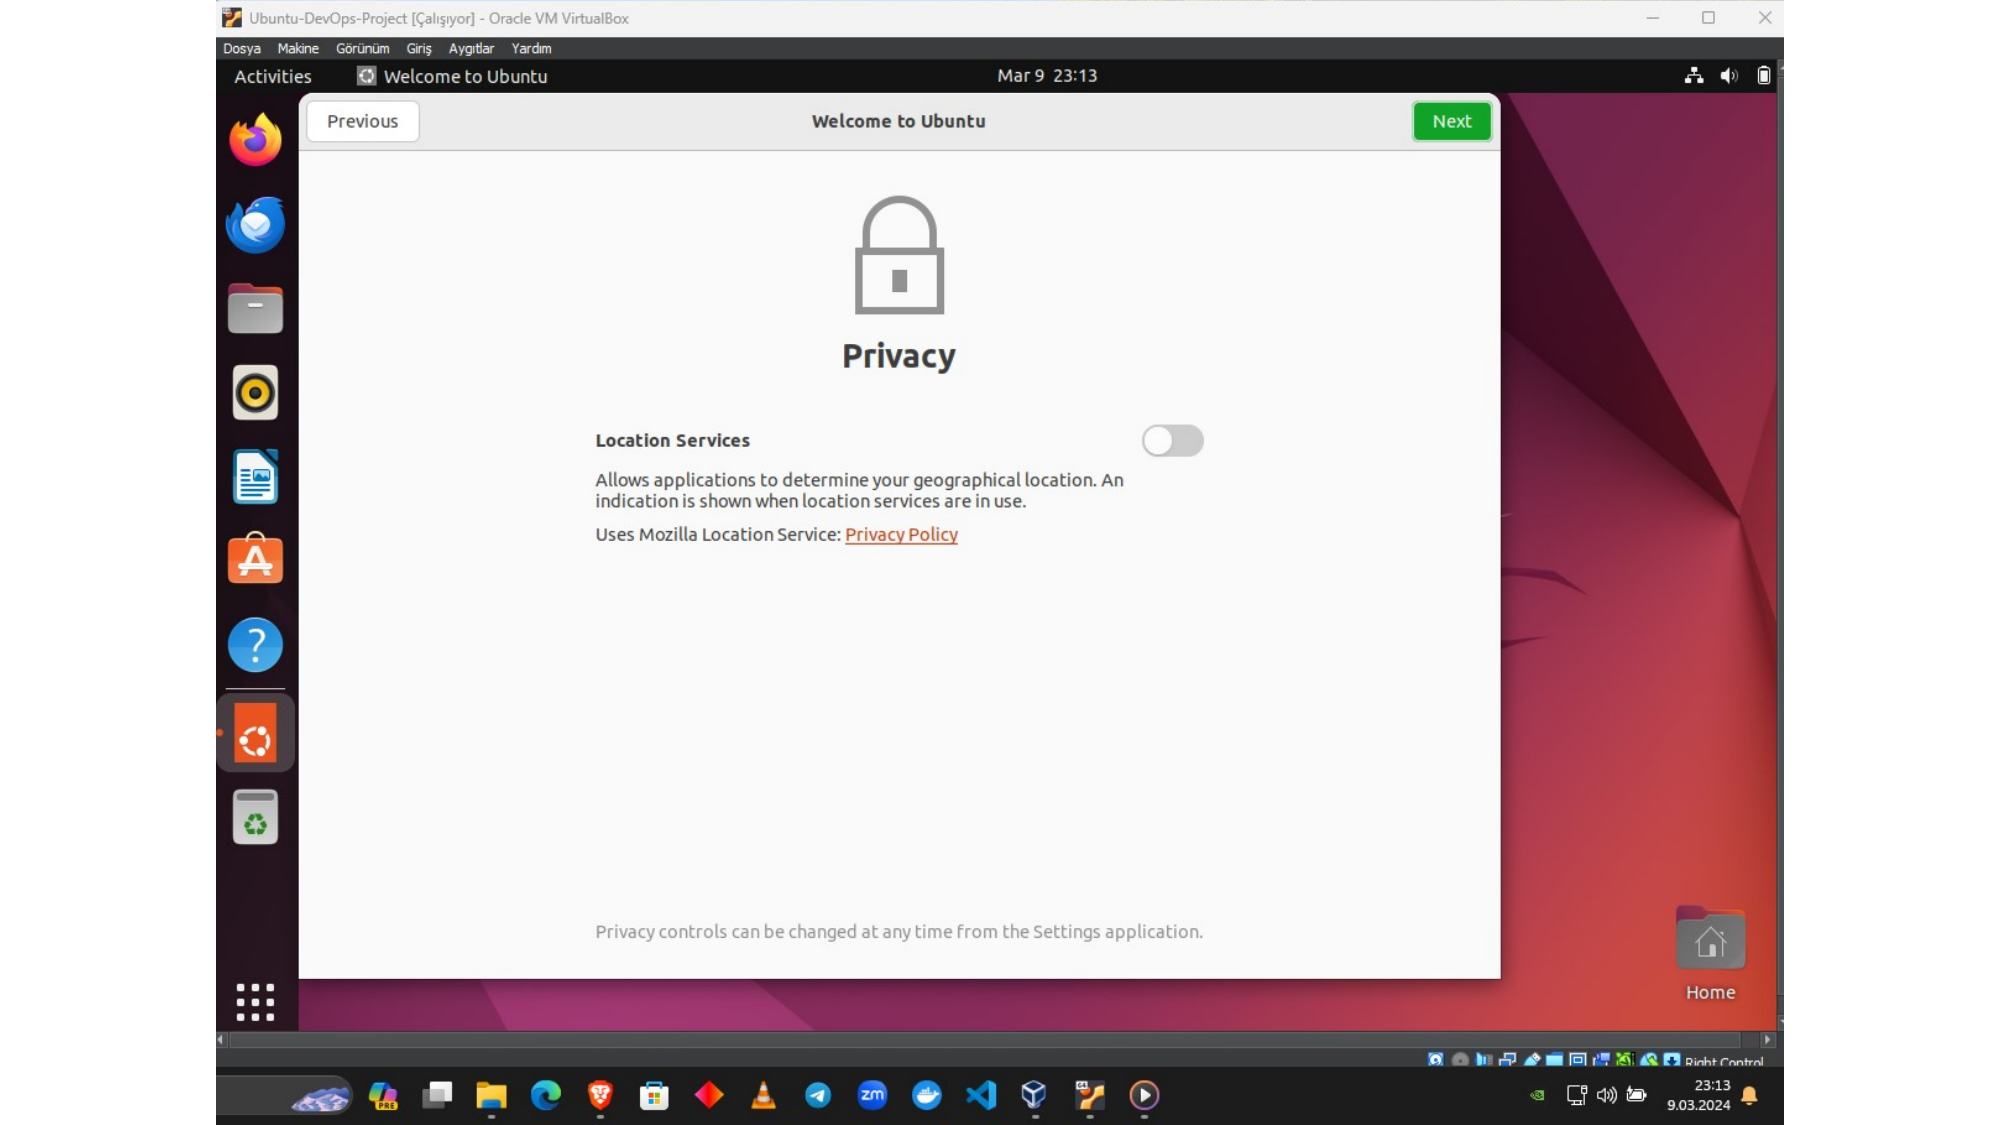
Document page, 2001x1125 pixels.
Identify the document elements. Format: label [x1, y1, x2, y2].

picture [216, 0, 1784, 1125]
